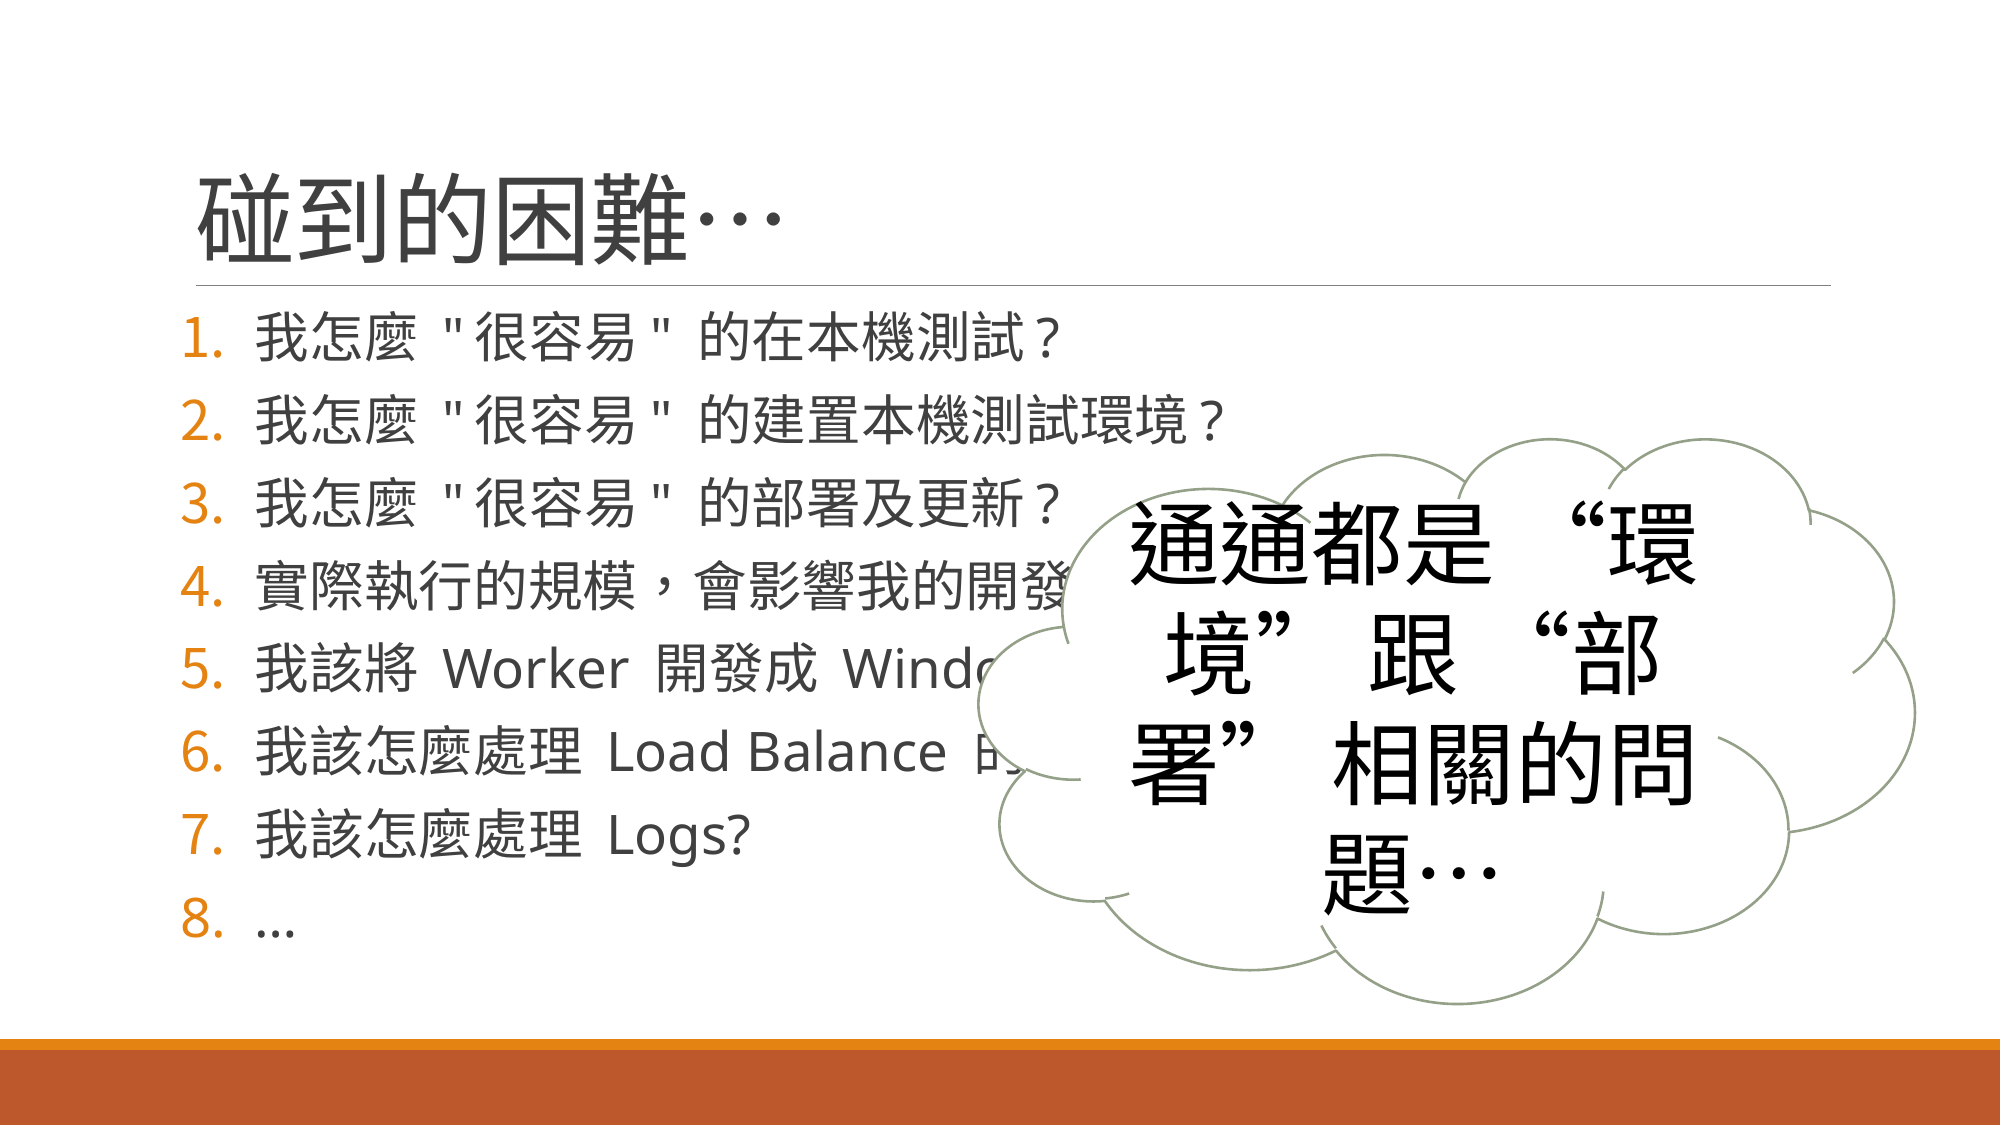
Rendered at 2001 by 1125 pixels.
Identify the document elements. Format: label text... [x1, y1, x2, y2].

list 我怎麼 "很容易" 的在本機測試? 我怎麼 "很容易" 的建置本機測試環境? 我怎麼 "很容易" 的部署及更新? 實際執行的規模，會影響我的開發架構嗎? 我該將 Worker 開發成 Windows Service 嗎? 我該怎麼處理 Load Balance 的問題? 我該怎麼處理 Logs? … [180, 302, 1830, 963]
title 碰到的困難… [180, 47, 1830, 285]
text_box 通通都是 “環境” 跟 “部署” 相關的問題… [977, 437, 1917, 1006]
